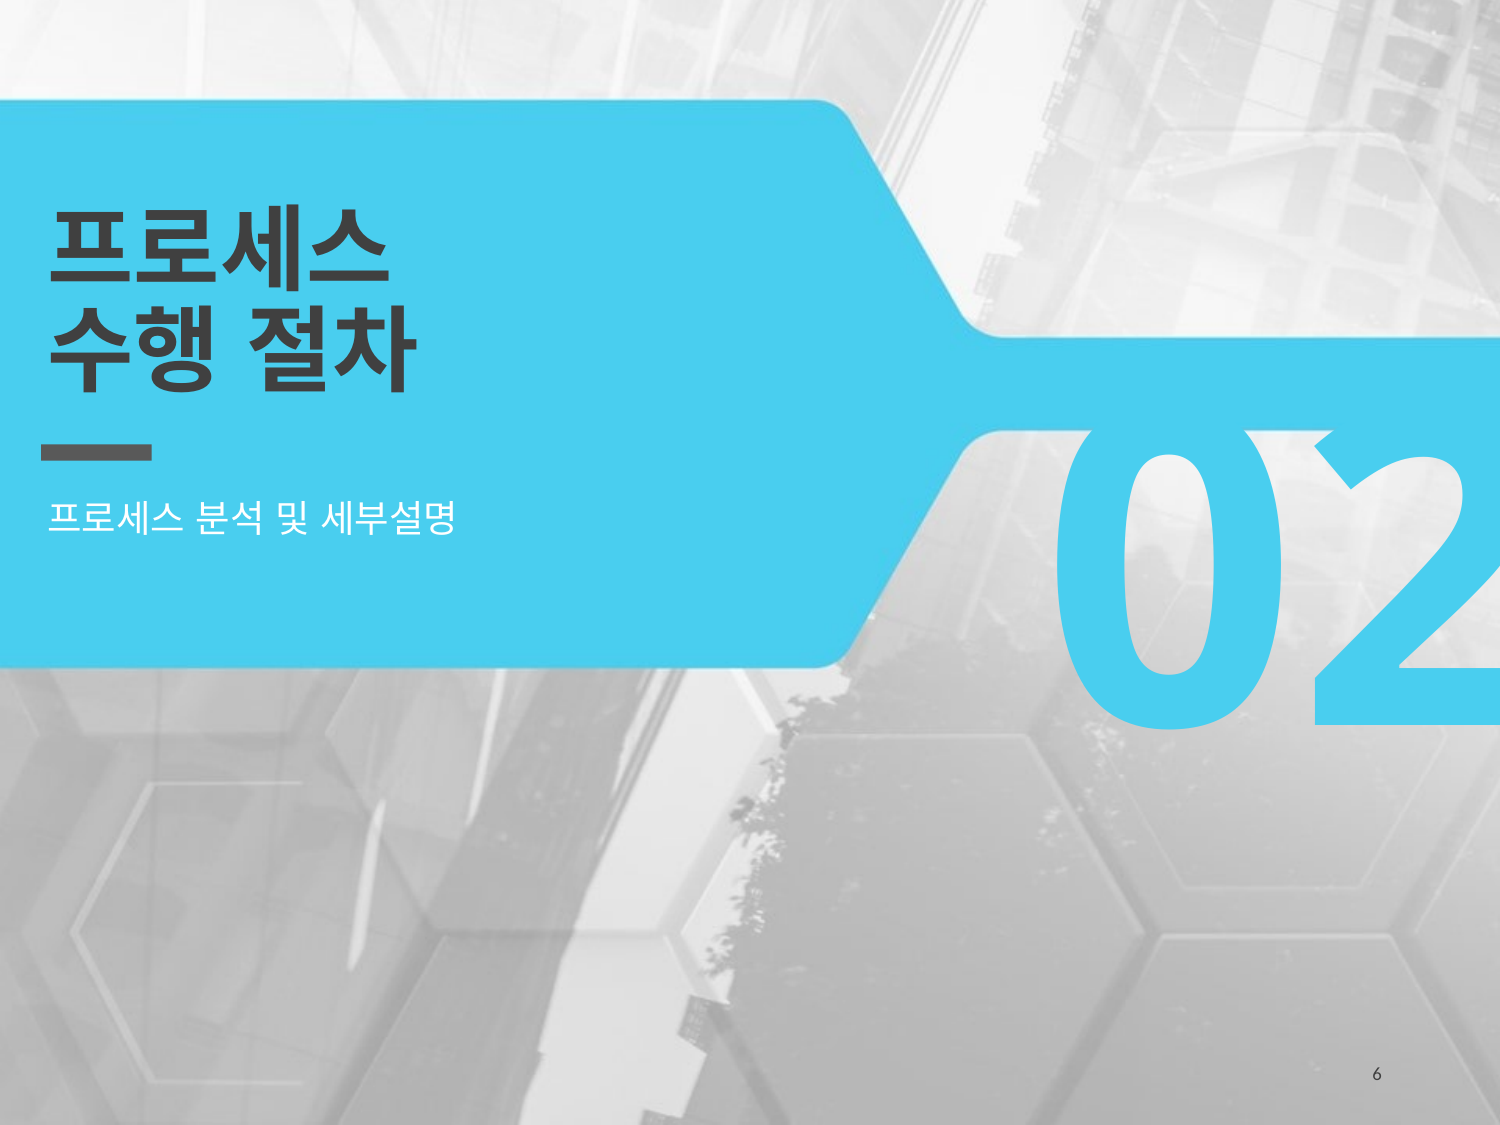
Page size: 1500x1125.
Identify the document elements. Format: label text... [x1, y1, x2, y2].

list 02 [767, 329, 1500, 835]
list 프로세스 분석 및 세부설명 [32, 492, 715, 664]
title 프로세스 수행 절차 [32, 132, 715, 413]
slide_number 6 [1059, 1042, 1397, 1103]
picture [0, 0, 1500, 1125]
